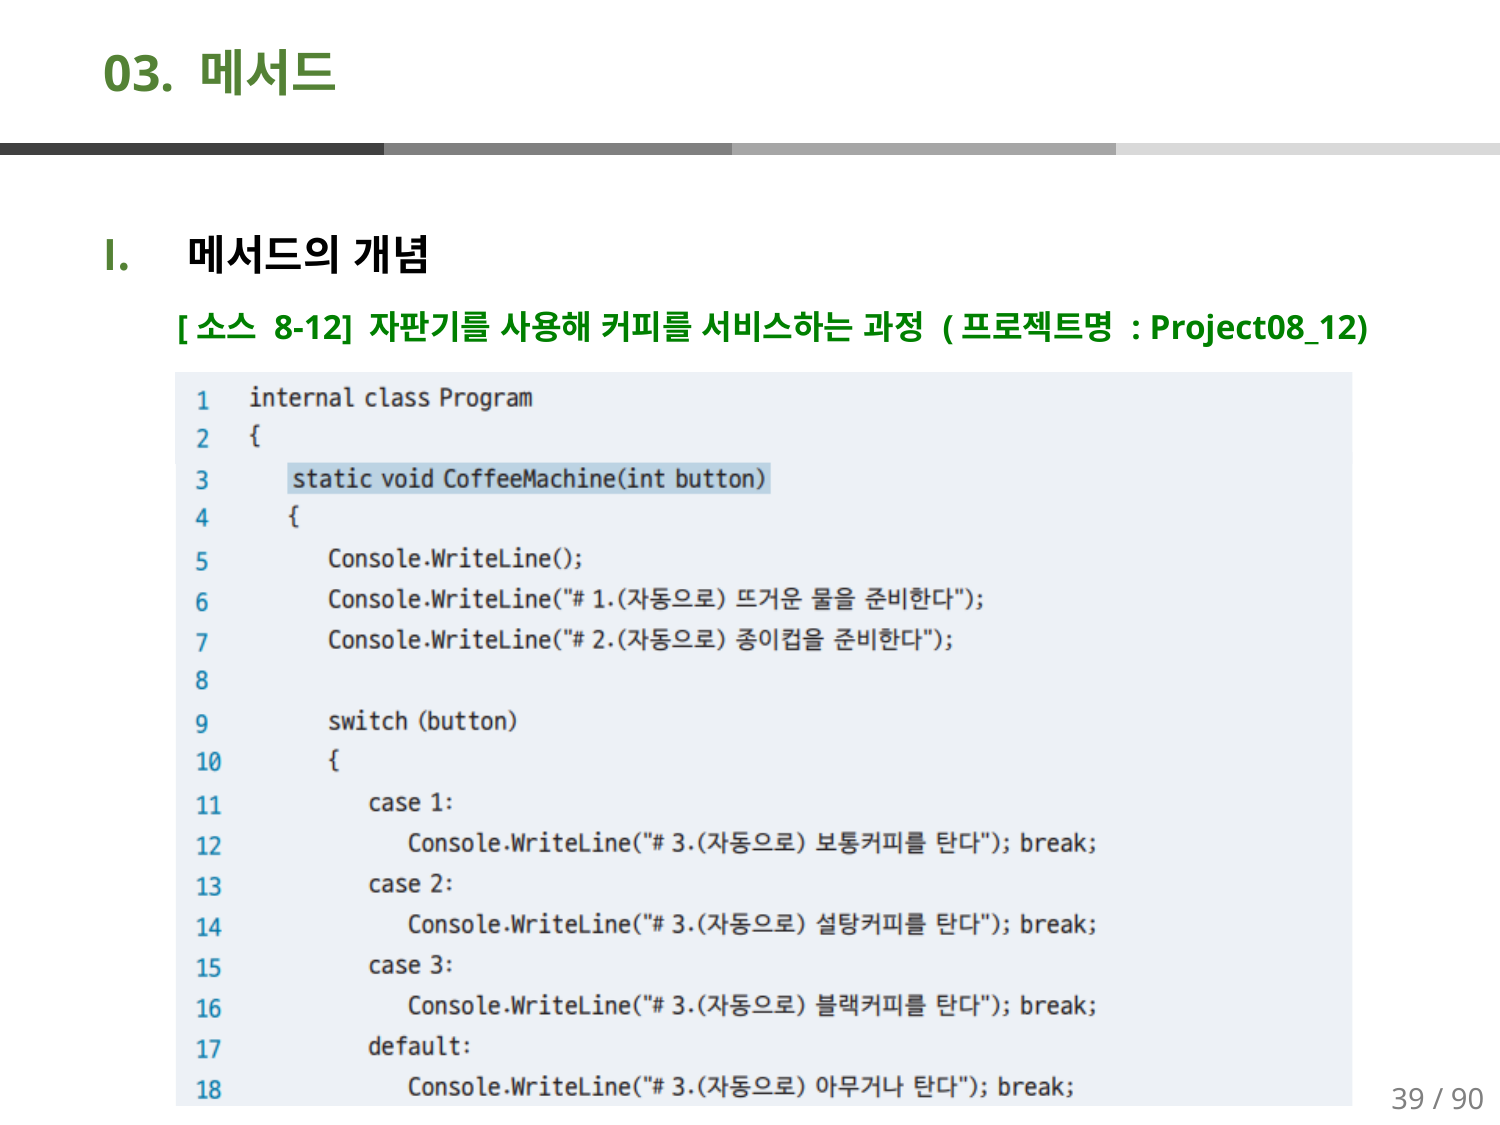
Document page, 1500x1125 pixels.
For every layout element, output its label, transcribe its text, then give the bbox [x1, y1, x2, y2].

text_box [175, 372, 1353, 1106]
list 메서드의 개념 [소스 8-12] 자판기를 사용해 커피를 서비스하는 과정 (프로젝트명 : Project08_12) [88, 196, 1424, 1125]
title 03. 메서드 [88, 30, 1400, 121]
